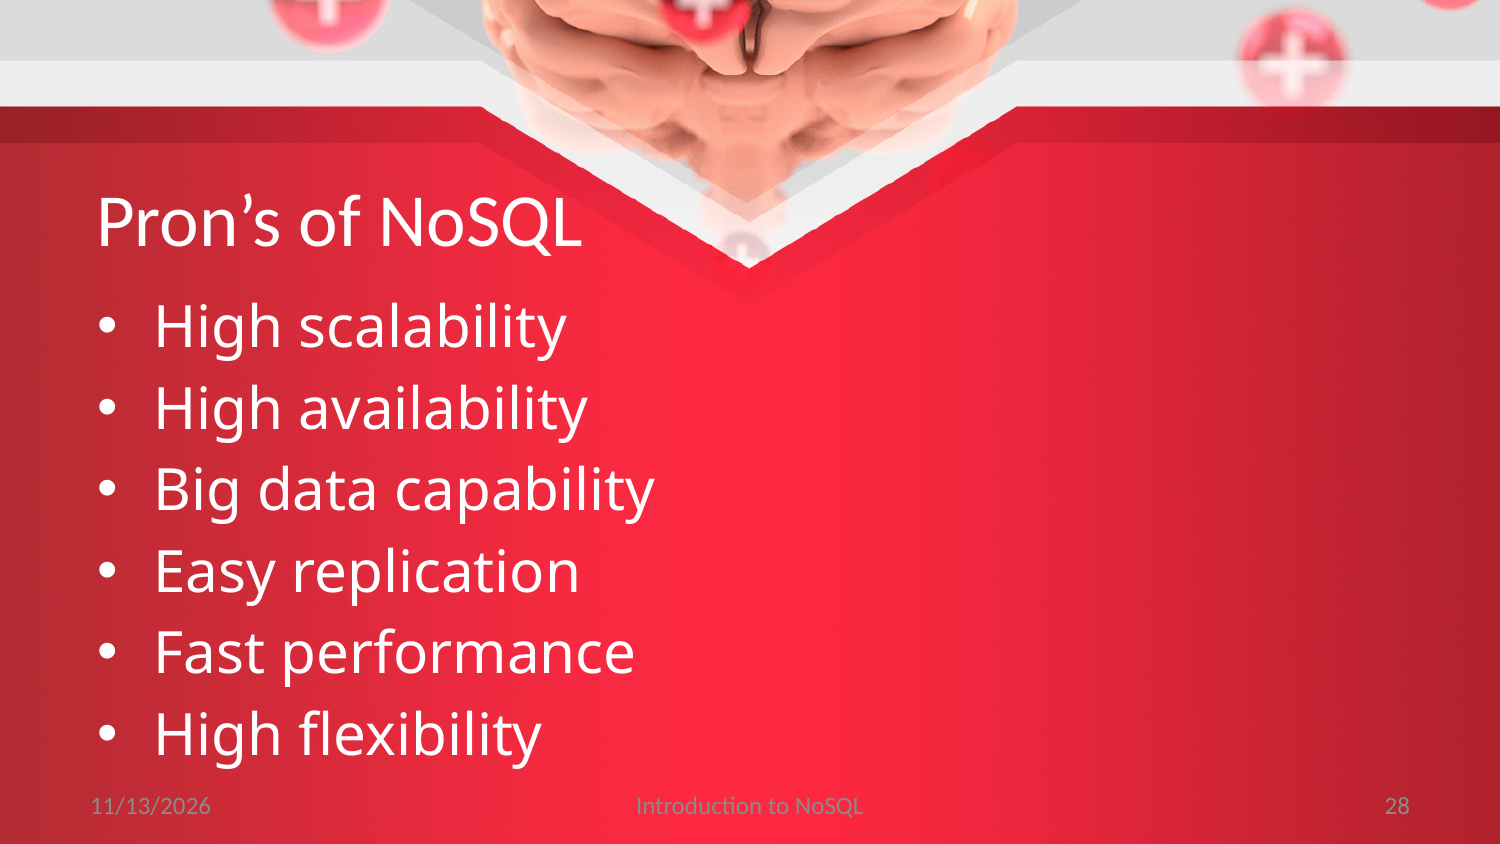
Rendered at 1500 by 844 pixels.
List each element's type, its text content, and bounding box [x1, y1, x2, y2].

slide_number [75, 782, 425, 827]
picture [0, 0, 1500, 844]
list High scalability High availability Big data capability Easy replication Fast performance High flexibility [82, 281, 1433, 779]
title Pron’s of NoSQL [81, 154, 1436, 280]
slide_number 28 [1074, 782, 1425, 827]
footer Introduction to NoSQL [512, 782, 988, 827]
